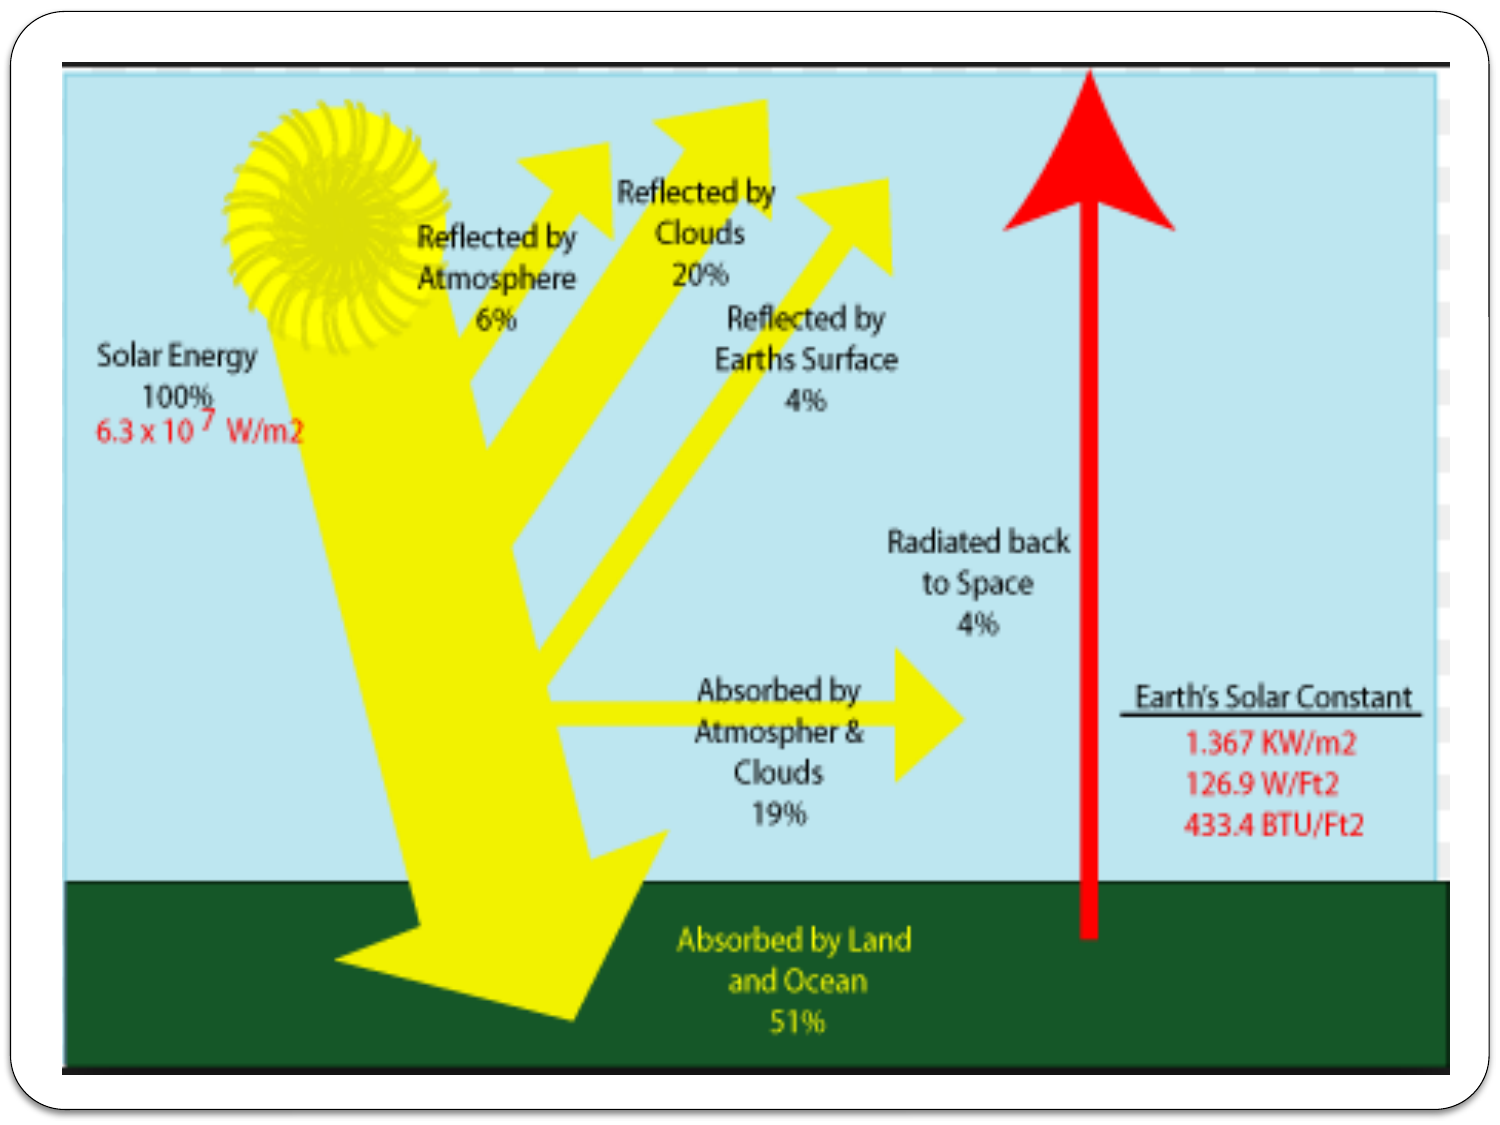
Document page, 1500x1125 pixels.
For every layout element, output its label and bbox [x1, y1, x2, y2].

list [62, 62, 1451, 1076]
